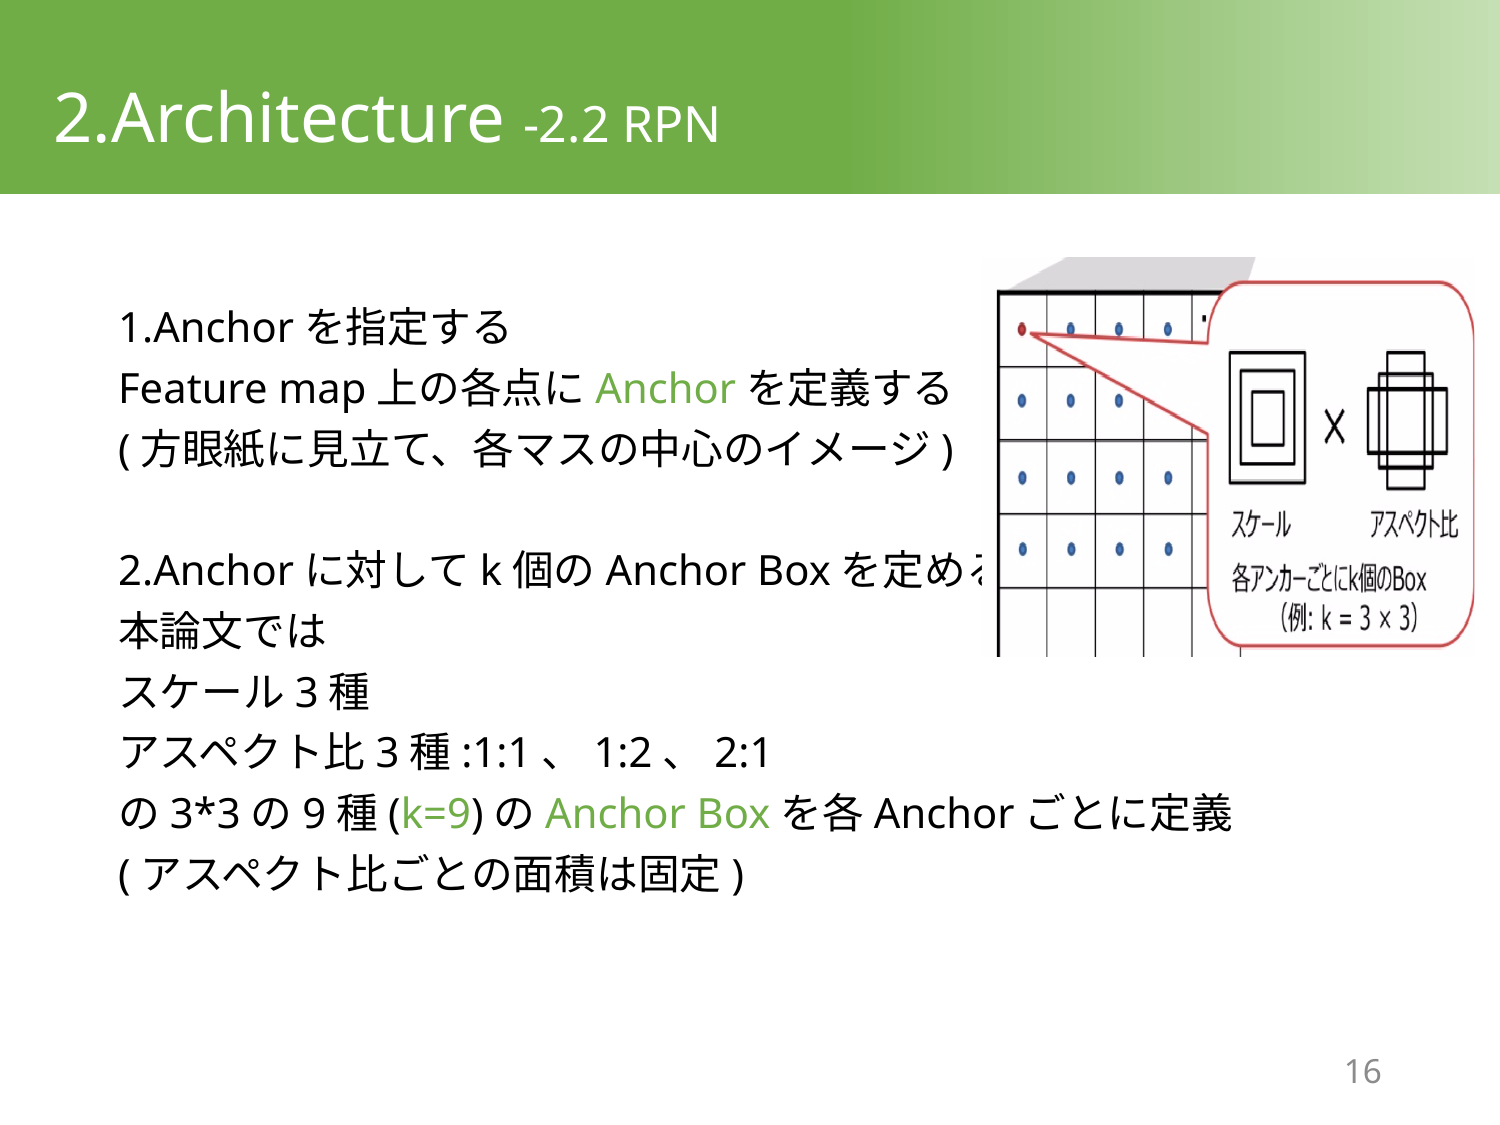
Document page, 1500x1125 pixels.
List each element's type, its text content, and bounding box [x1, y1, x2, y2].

slide_number 15 [1059, 1042, 1397, 1103]
list 1.Anchorを指定する Feature map上の各点にAnchorを定義する (方眼紙に見立て、各マスの中心のイメージ) 2.Anchorに対してk個のAnchor Boxを定める 本論文では スケール3種 アスペクト比3種:1:1、1:2、2:1 の3*3の9種(k=9)のAnchor Boxを各Anchorごとに定義 (アスペクト比ごとの面積は固定) [103, 299, 1397, 1014]
picture [981, 256, 1475, 657]
title 2.Architecture -2.2 RPN [38, 11, 1333, 230]
